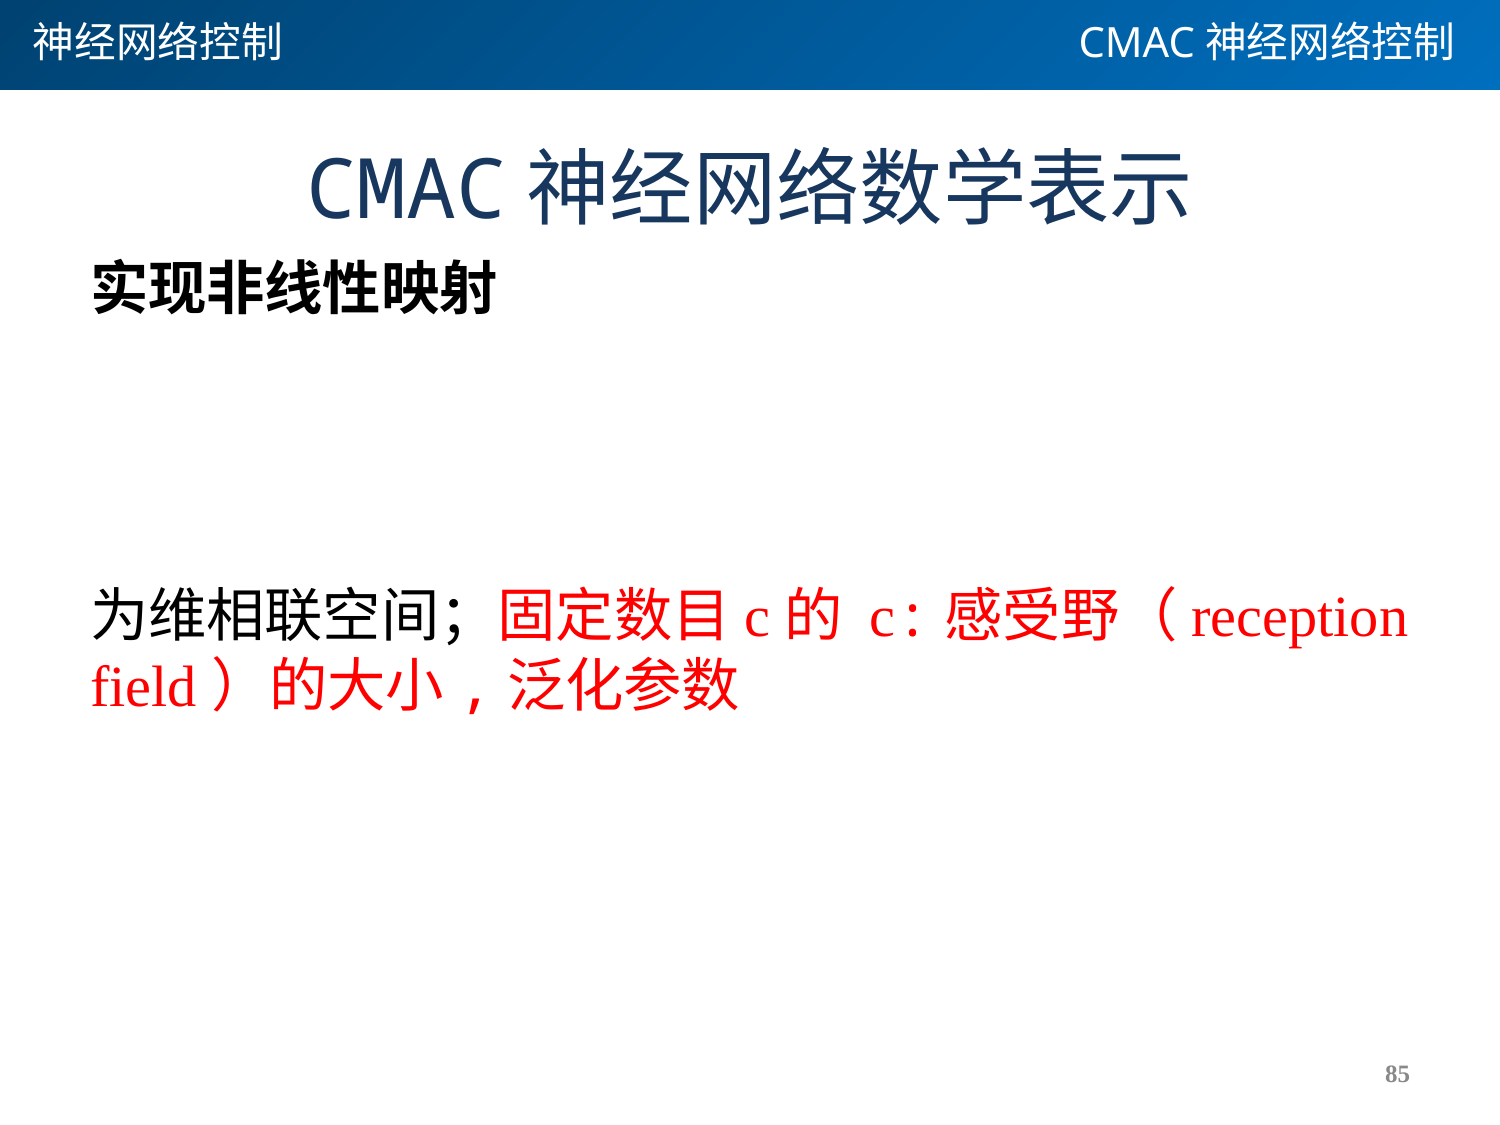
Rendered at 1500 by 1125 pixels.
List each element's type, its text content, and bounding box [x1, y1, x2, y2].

list 神经网络控制 [17, 8, 561, 80]
list CMAC神经网络控制 [938, 8, 1471, 80]
slide_number 85 [1074, 1042, 1425, 1103]
title CMAC神经网络数学表示 [75, 91, 1425, 279]
